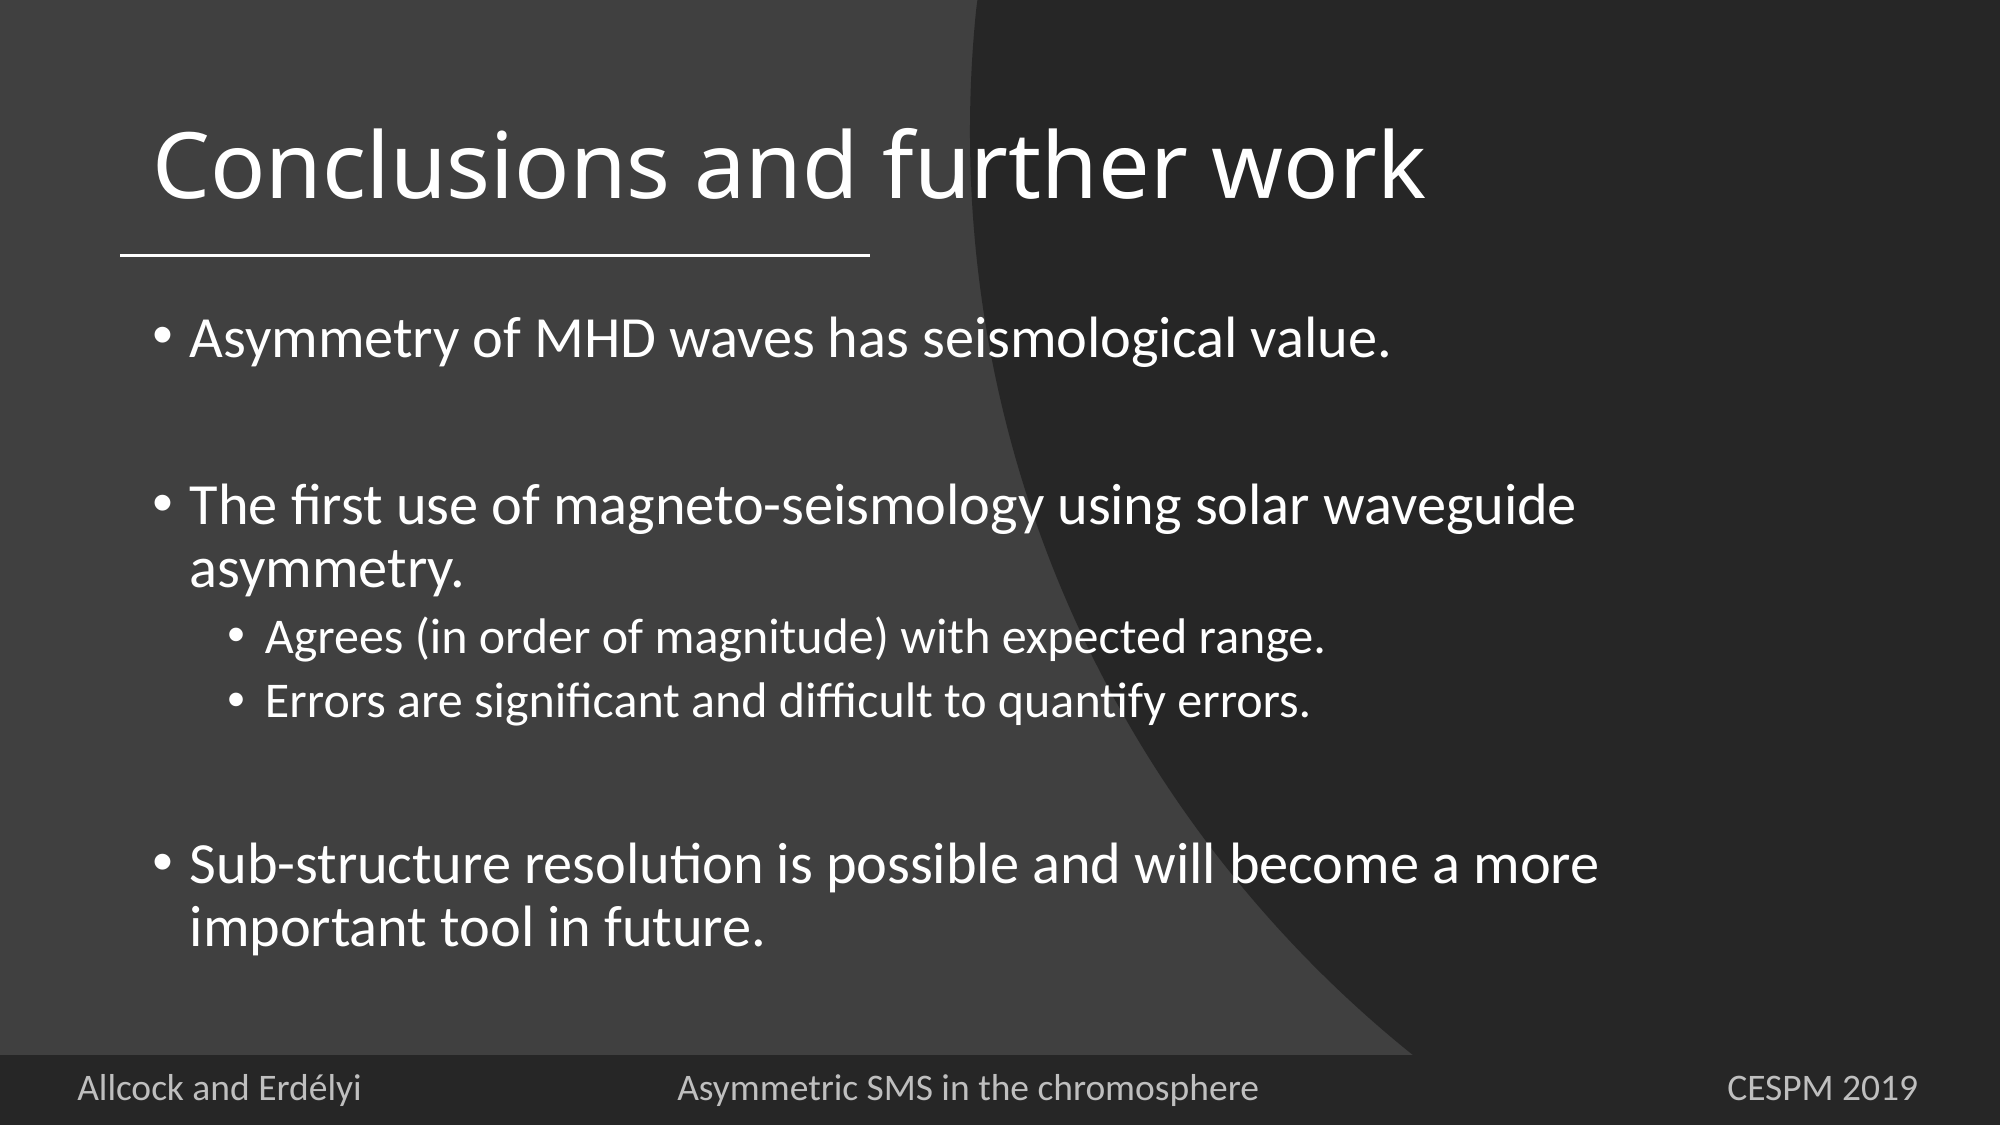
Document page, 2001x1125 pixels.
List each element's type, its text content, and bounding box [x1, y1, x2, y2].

title Conclusions and further work [137, 59, 1863, 278]
list Asymmetry of MHD waves has seismological value. The first use of magneto-seismology using solar waveguide asymmetry. Agrees (in order of magnitude) with expected range. Errors are significant and difficult to quantify errors. Sub-structure resolution is possible and will become a more important tool in future. [137, 299, 1863, 1014]
